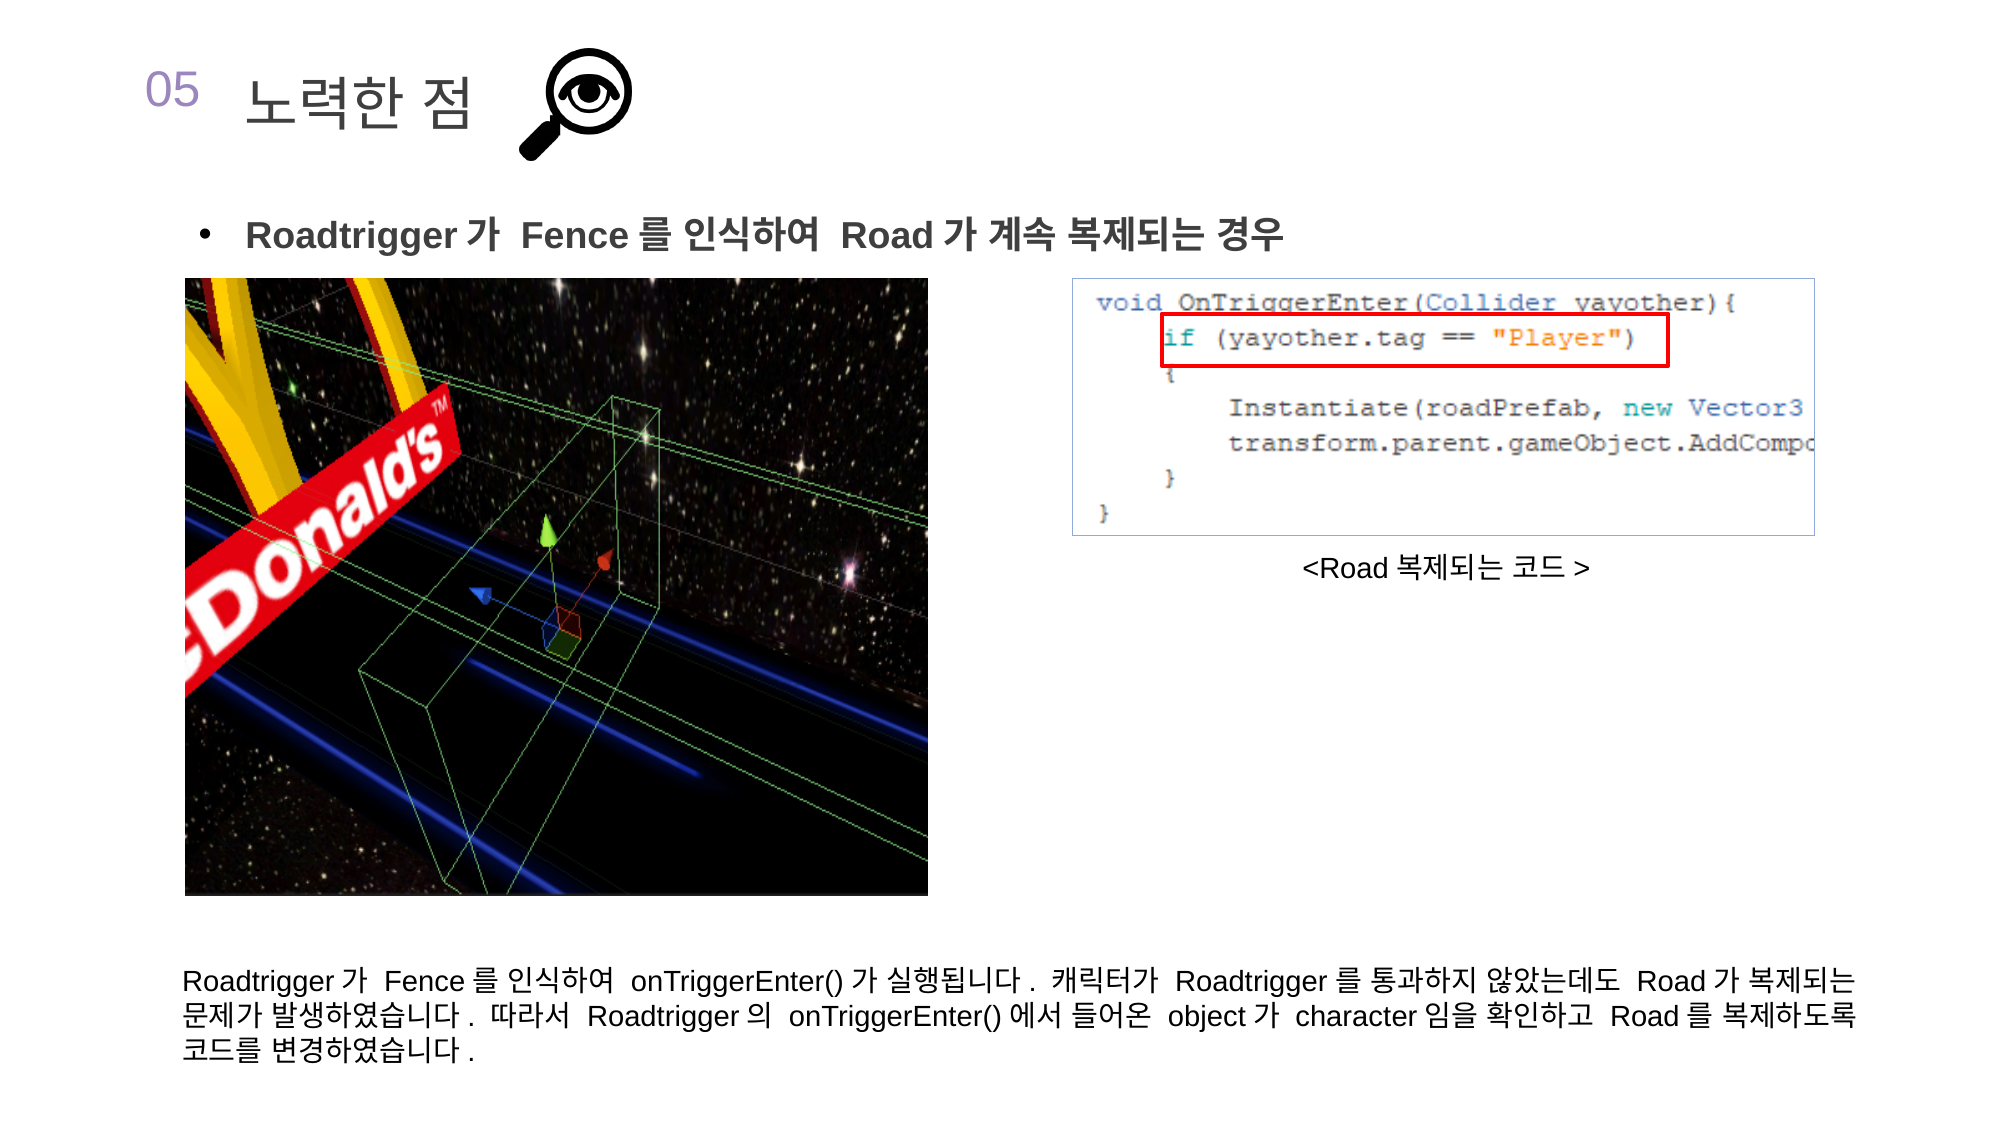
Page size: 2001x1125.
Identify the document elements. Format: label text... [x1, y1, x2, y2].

picture [519, 48, 633, 162]
text_box <Road복제되는 코드> [1287, 544, 1606, 592]
picture [1072, 278, 1815, 536]
text_box 05 [87, 48, 258, 161]
text_box Roadtrigger가 Fence를 인식하여 onTriggerEnter()가 실행됩니다. 캐릭터가 Roadtrigger를 통과하지 않았는데도 Road가 복제되는 문제가 발생하였습니다. 따라서 Roadtrigger의 onTriggerEnter()에서 들어온 object가 character임을 확인하고 Road를 복제하도록 코드를 변경하였습니다. [167, 955, 1880, 1075]
text_box Roadtrigger가 Fence를 인식하여 Road가 계속 복제되는 경우 [183, 181, 1940, 259]
picture [185, 278, 928, 897]
text_box 노력한 점 [229, 24, 734, 137]
